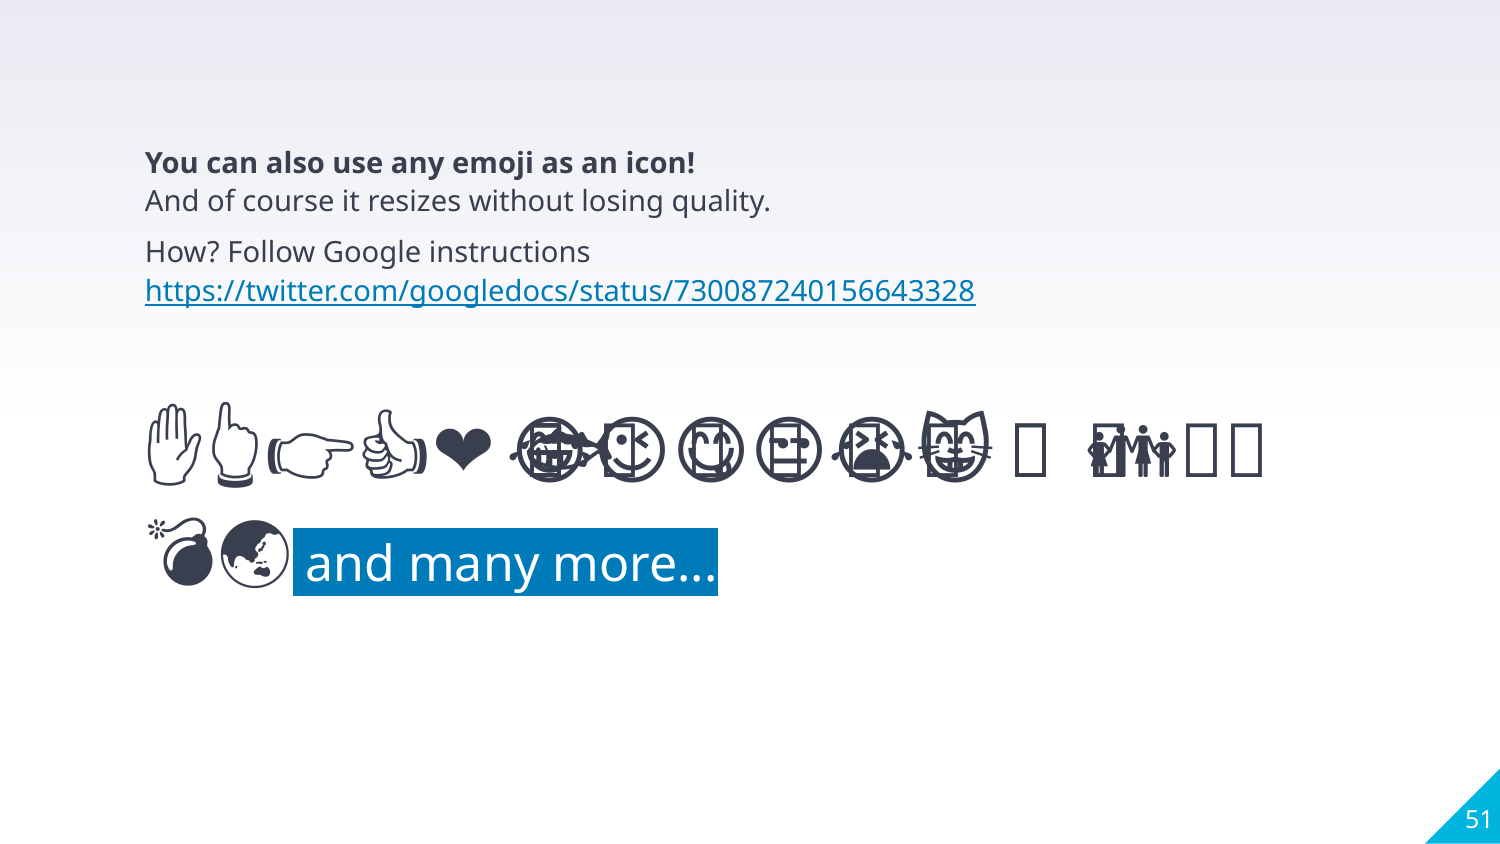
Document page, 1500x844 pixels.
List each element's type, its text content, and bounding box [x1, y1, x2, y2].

text_box ✋👆👉👍👤👦👧👨👩👪💃🏃💑❤😂😉😋😒😭👶😸🐟🍒🍔💣📌📖🔨🎃🎈🎨🏈🏰🌏🔌🔑 and many more... [144, 389, 1347, 812]
list You can also use any emoji as an icon! And of course it resizes without losing quality. How? Follow Google instructions https://twitter.com/googledocs/status/730087240156643328 [145, 140, 1348, 330]
slide_number ‹#› [1418, 760, 1494, 838]
